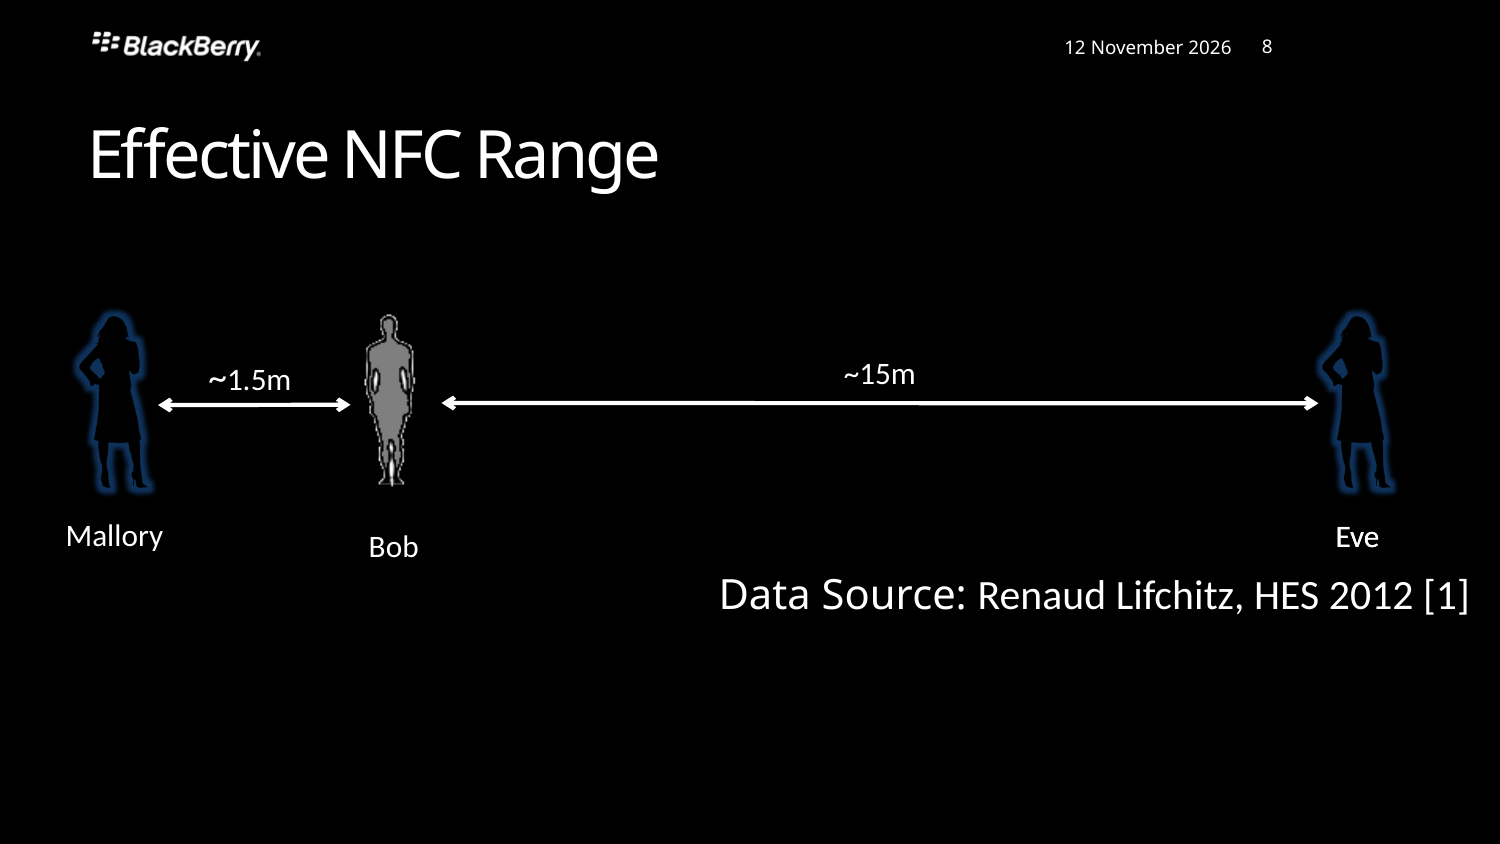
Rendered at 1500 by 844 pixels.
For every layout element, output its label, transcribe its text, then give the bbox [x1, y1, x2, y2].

text_box ~15m [793, 345, 967, 399]
picture [345, 310, 442, 496]
text_box Effective NFC Range [72, 114, 926, 201]
text_box Mallory [50, 507, 179, 560]
picture [87, 29, 266, 64]
text_box Bob [353, 518, 434, 571]
picture [1318, 311, 1397, 496]
text_box Eve [1320, 508, 1395, 560]
text_box ~1.5m [177, 345, 323, 401]
picture [75, 311, 154, 496]
text_box Data Source: Renaud Lifchitz, HES 2012 [1] [628, 560, 1500, 621]
